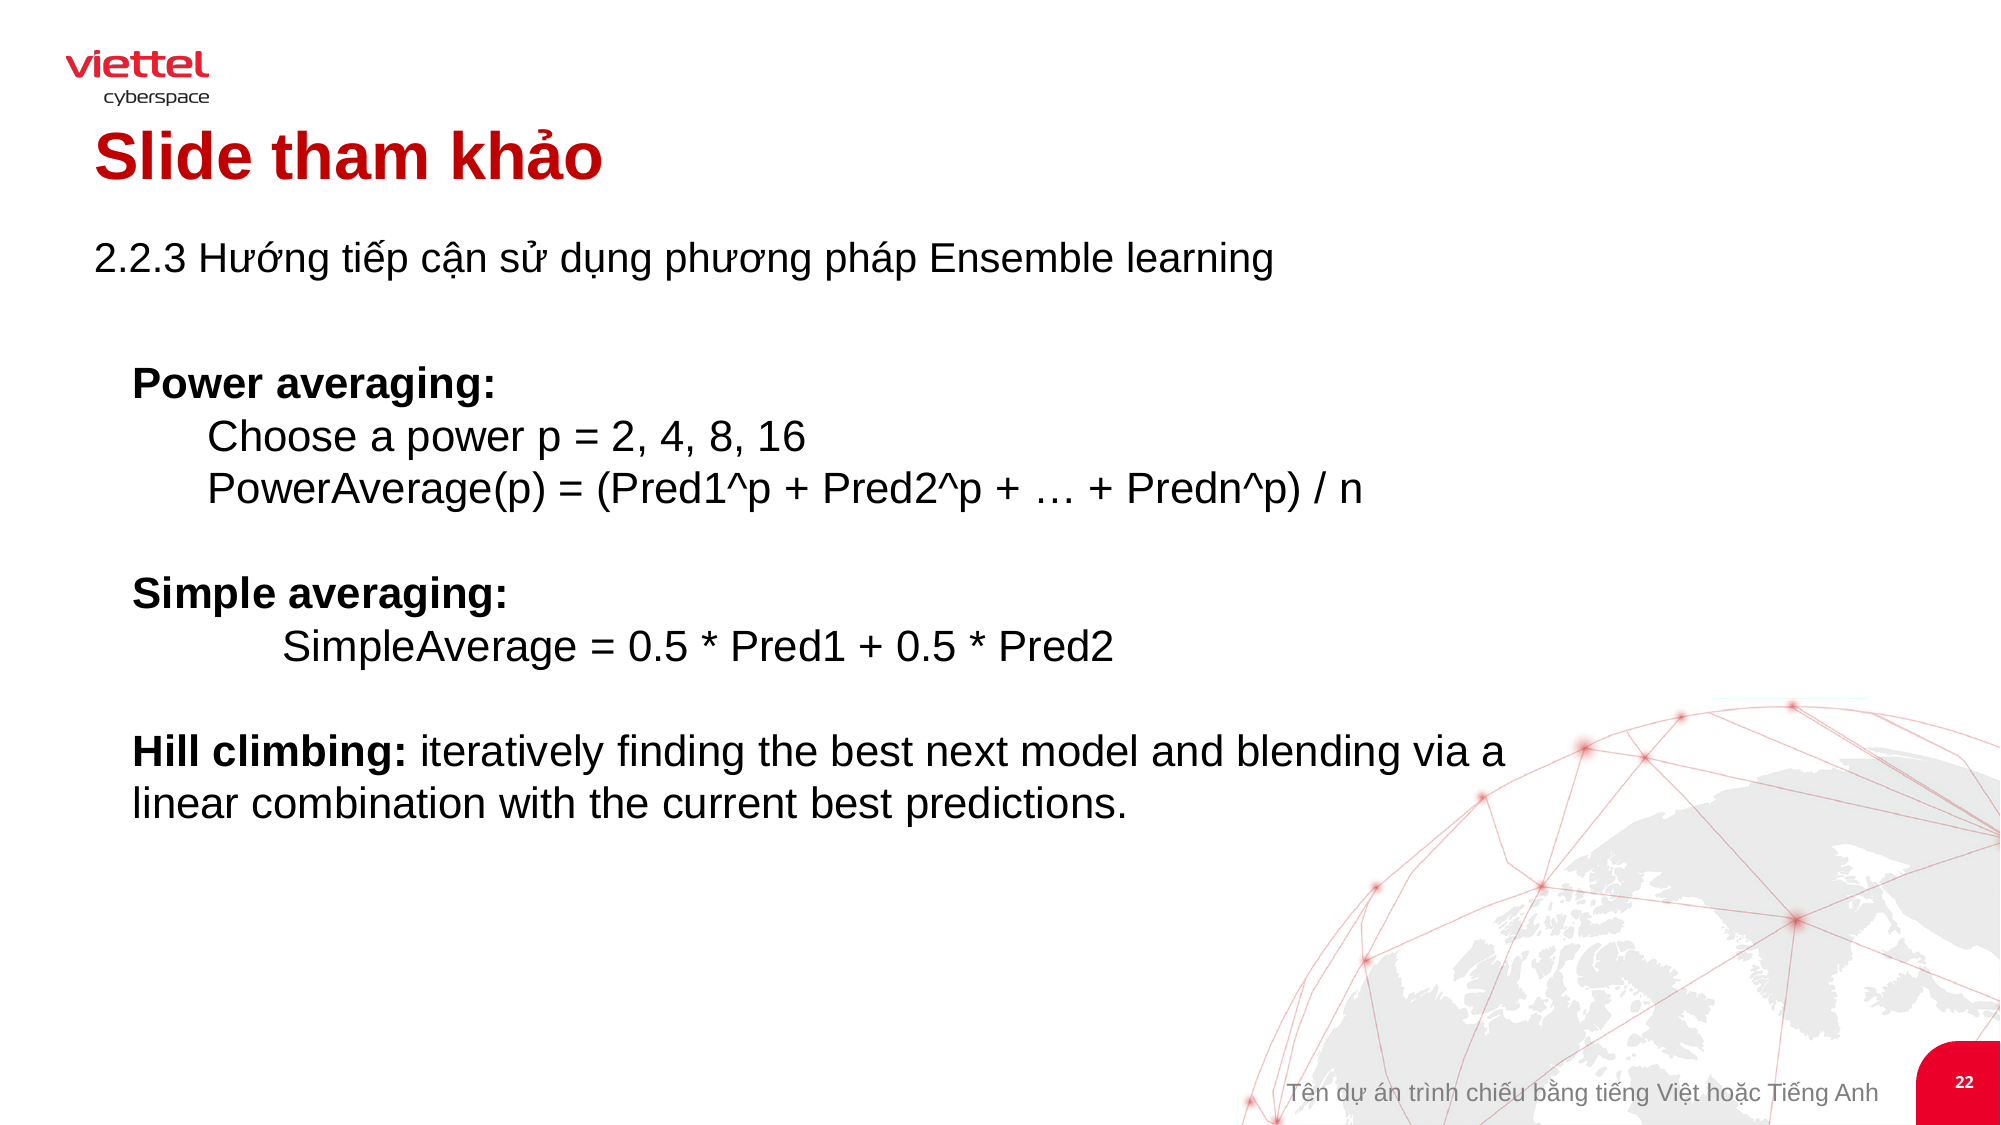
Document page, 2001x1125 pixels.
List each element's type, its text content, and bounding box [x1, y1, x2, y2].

text_box 2.2.3 Hướng tiếp cận sử dụng phương pháp Ensemble learning [79, 216, 1726, 296]
picture [1233, 698, 2000, 1125]
text_box Slide tham khảo [79, 114, 1745, 226]
picture [65, 50, 209, 106]
text_box Power averaging: Choose a power p = 2, 4, 8, 16 PowerAverage(p) = (Pred1^p + Pred2^p + … + Predn^p) / n Simple averaging: SimpleAverage = 0.5 * Pred1 + 0.5 * Pred2 Hill climbing: iteratively finding the best next model and blending via a linear combination with the current best predictions. [117, 340, 1577, 843]
